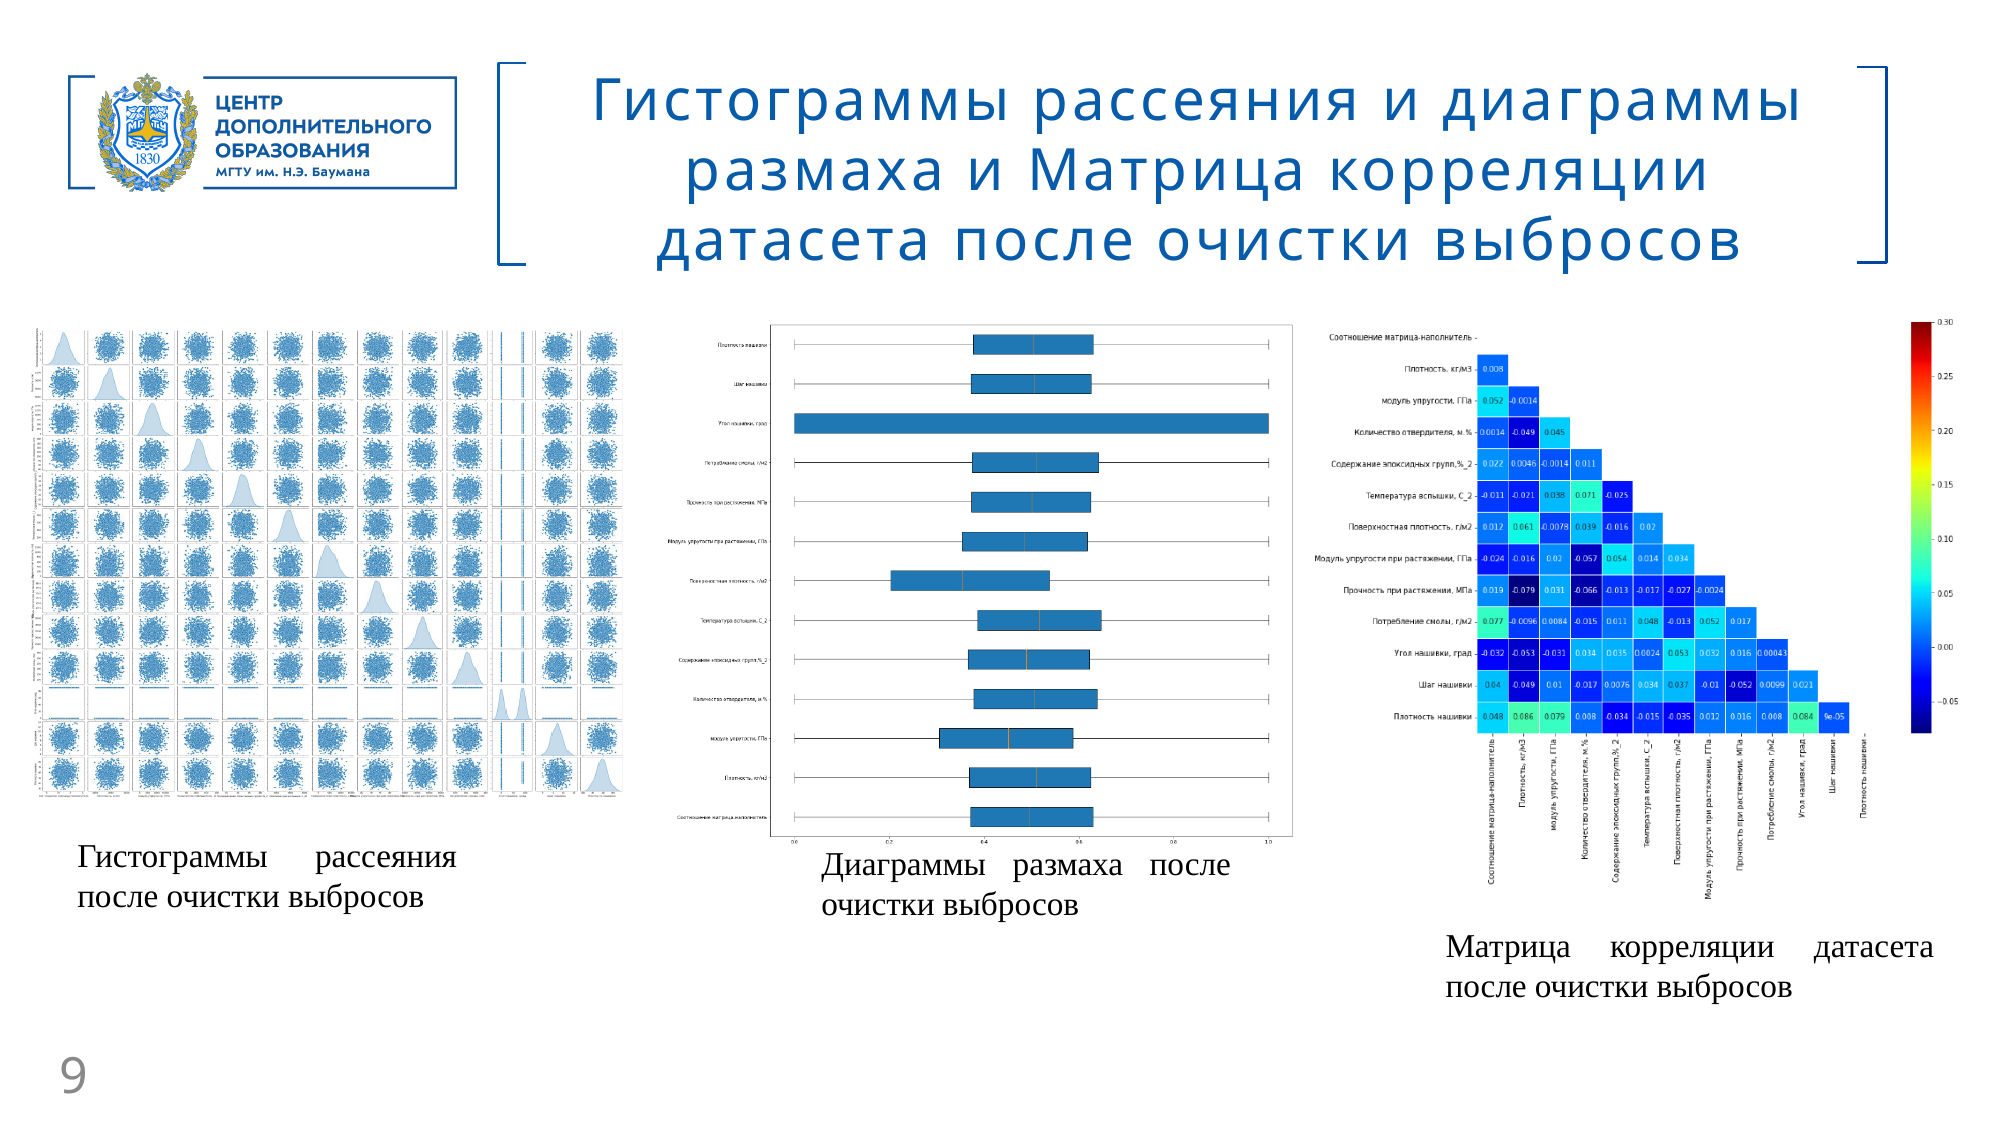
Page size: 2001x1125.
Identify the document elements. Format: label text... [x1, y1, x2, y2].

text_box Гистограммы рассеяния после очистки выбросов [62, 826, 473, 962]
picture [29, 322, 630, 800]
picture [68, 73, 457, 192]
text_box Диаграммы размаха после очистки выбросов [806, 858, 1247, 930]
slide_number 9 [44, 1055, 139, 1101]
picture [653, 322, 1297, 850]
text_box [498, 62, 1887, 265]
picture [1302, 314, 1976, 908]
text_box Матрица корреляции датасета после очистки выбросов [1430, 917, 1950, 1012]
